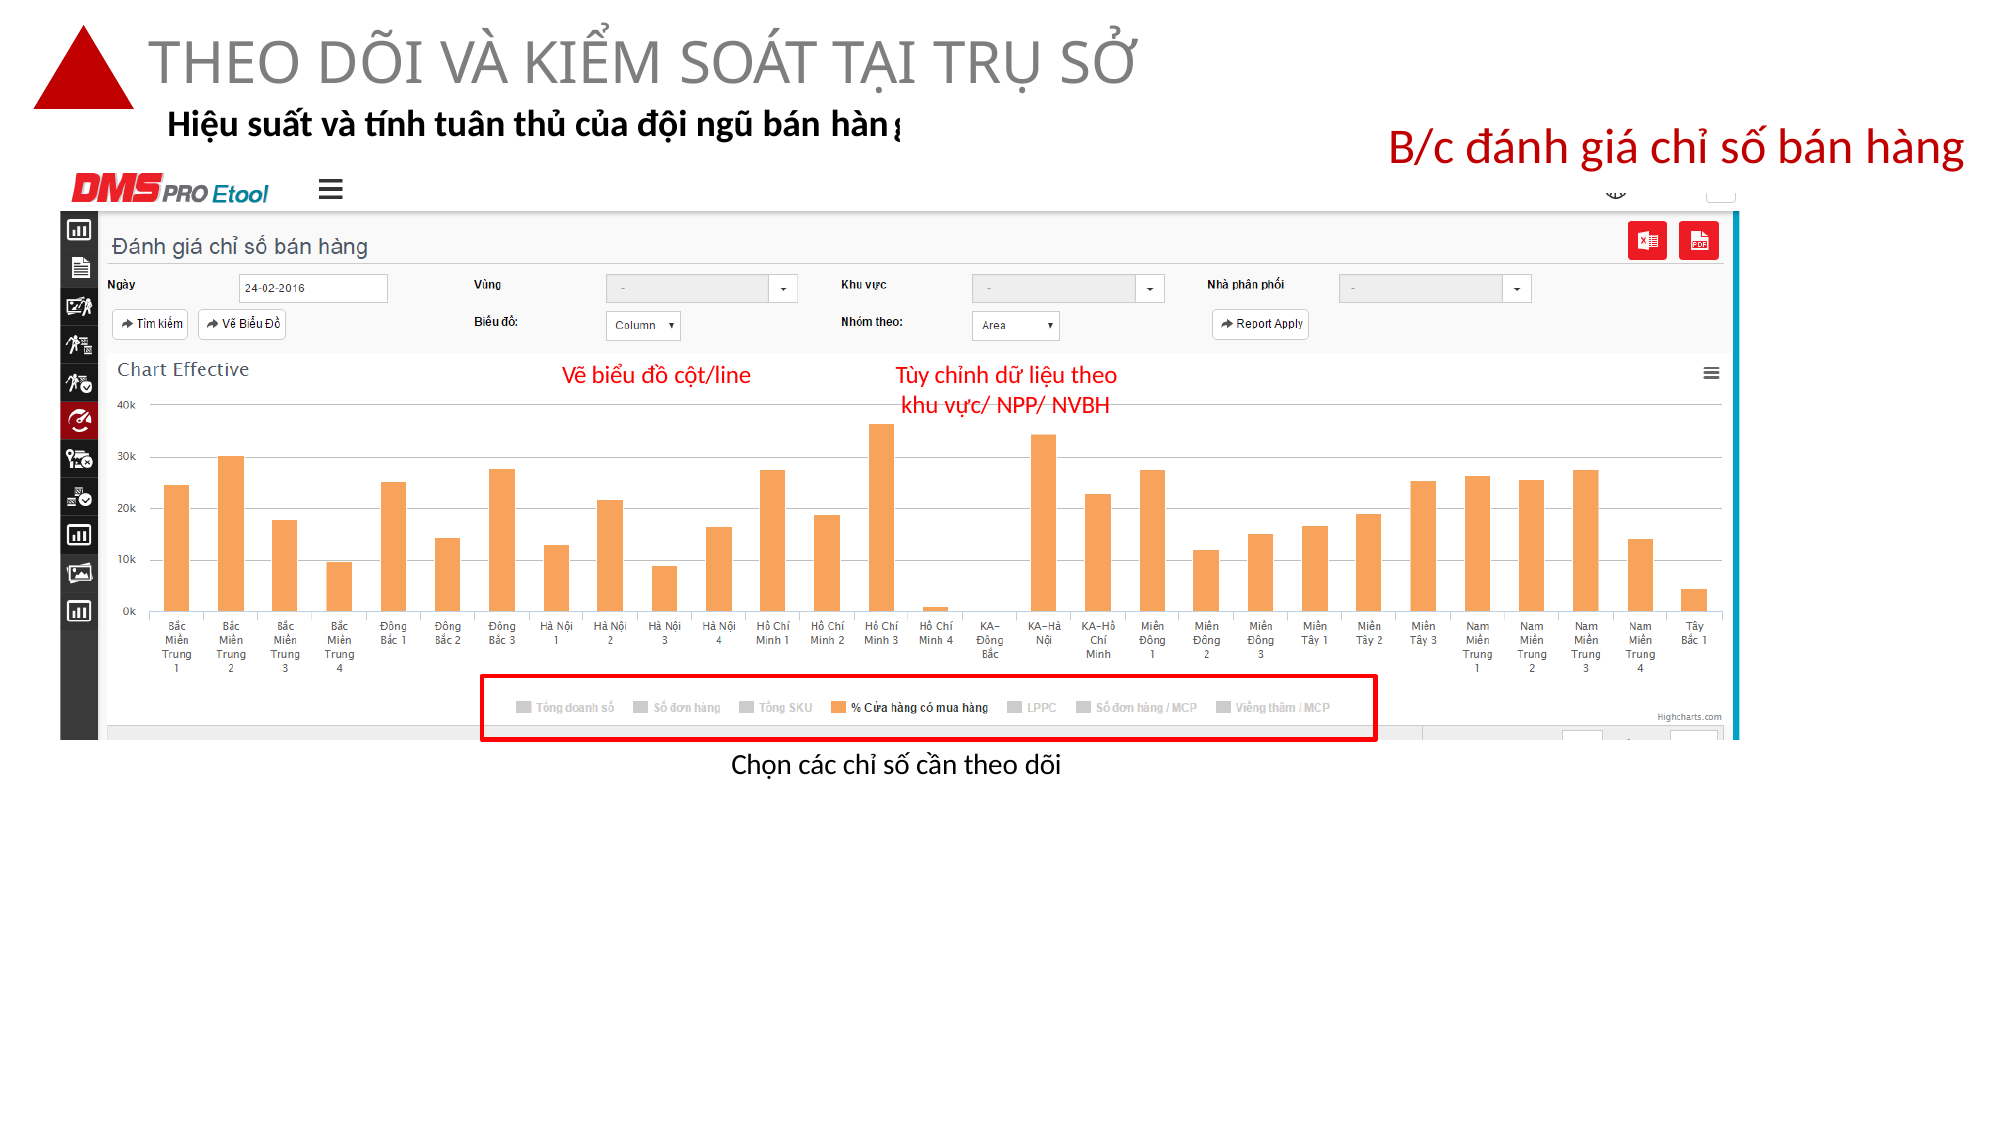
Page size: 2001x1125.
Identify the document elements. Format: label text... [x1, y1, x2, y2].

text_box Chọn các chỉ số cần theo dõi [729, 745, 1068, 781]
text_box Vẽ biểu đồ cột/line [560, 358, 757, 389]
text_box [481, 676, 1376, 740]
text_box g [893, 108, 1982, 145]
text_box Hiệu suất và tính tuân thủ của đội ngũ bán hàn [165, 99, 896, 145]
title THEO DÕI VÀ KIỂM SOÁT TẠI TRỤ SỞ [12, 24, 1988, 213]
text_box B/c đánh giá chỉ số bán hàng [1386, 113, 1969, 174]
text_box [899, 109, 1982, 193]
text_box Tùy chỉnh dữ liệu theo khu vực/ NPP/ NVBH [893, 358, 1124, 419]
text_box [60, 169, 1740, 740]
